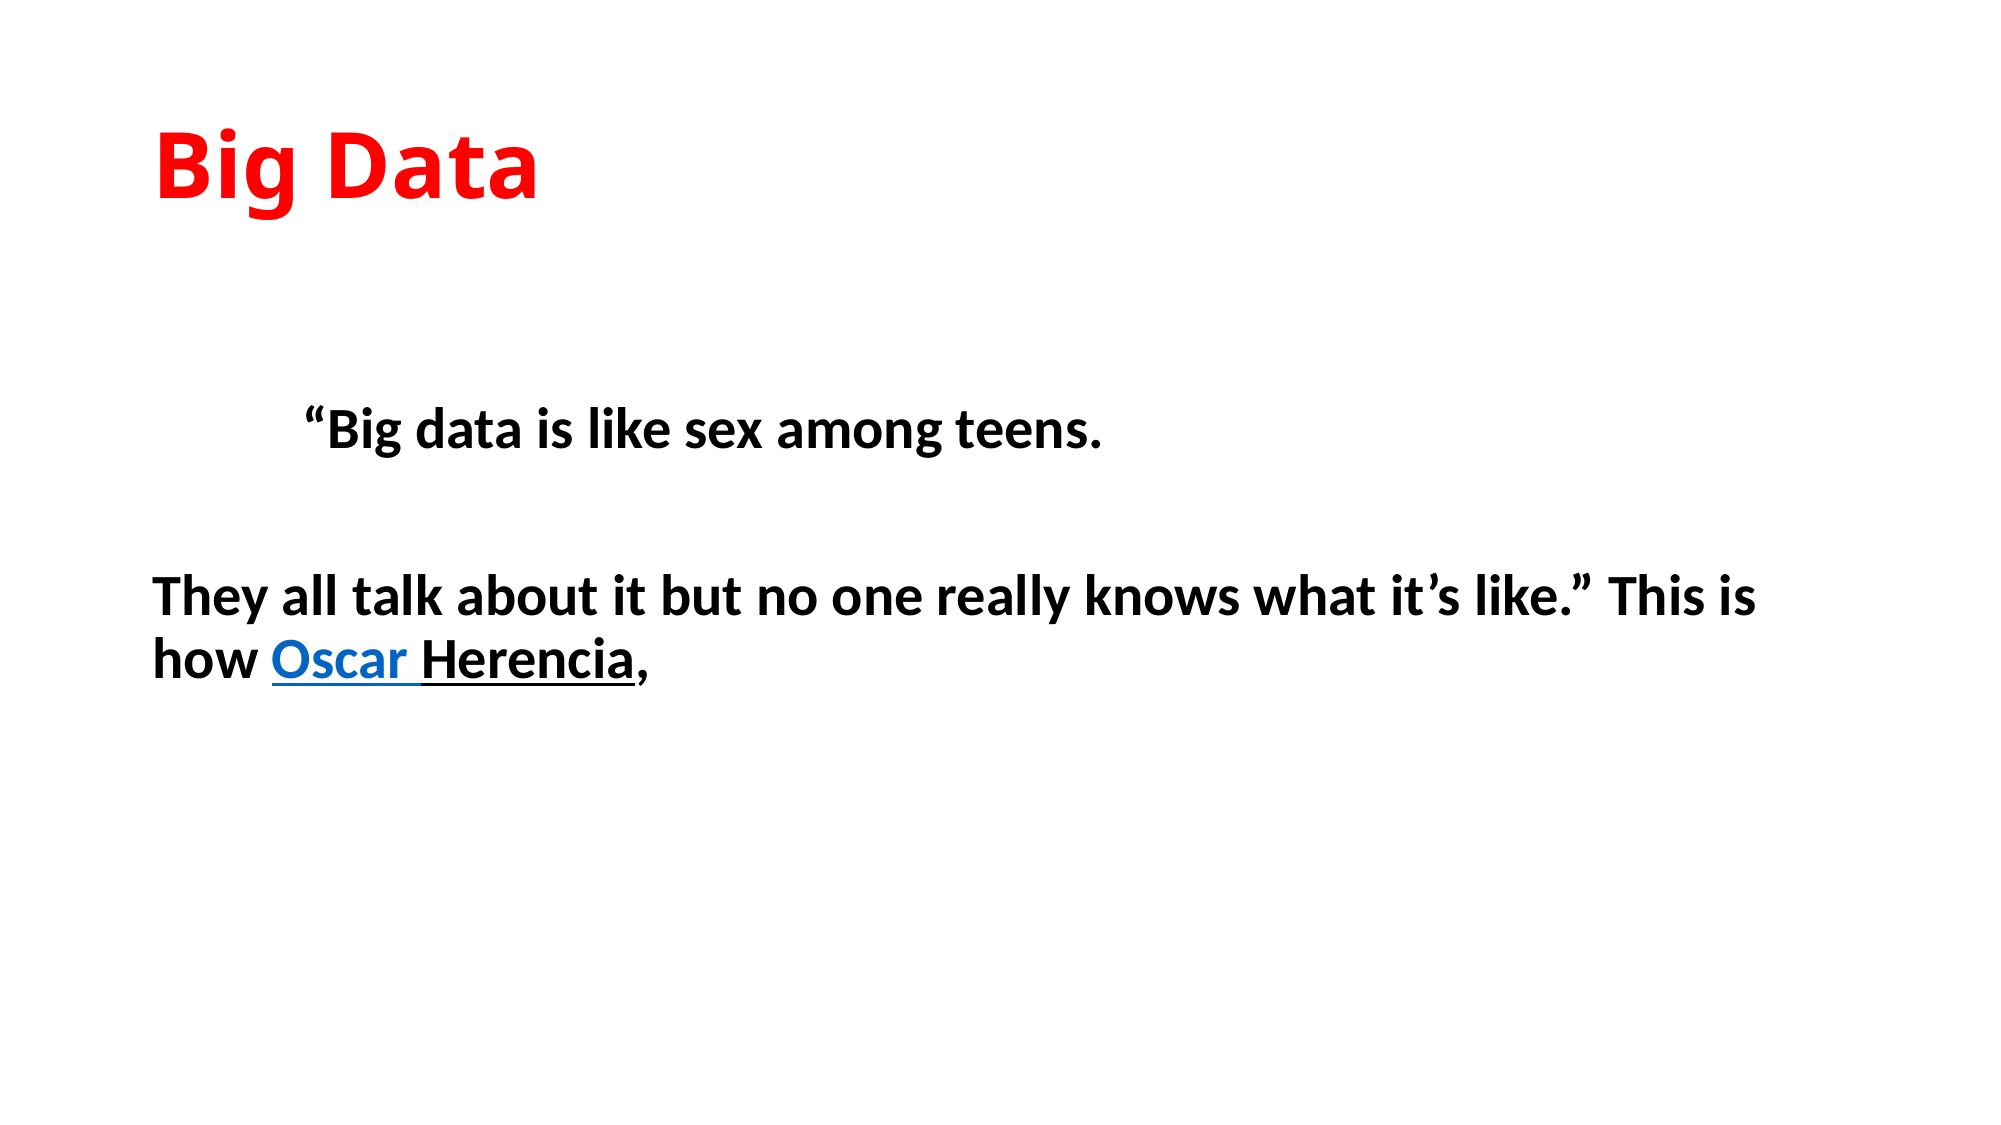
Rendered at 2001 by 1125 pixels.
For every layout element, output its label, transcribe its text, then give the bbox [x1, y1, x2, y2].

list “Big data is like sex among teens. They all talk about it but no one really knows what it’s like.” This is how Oscar Herencia, [137, 299, 1863, 1014]
title Big Data [137, 59, 1863, 278]
